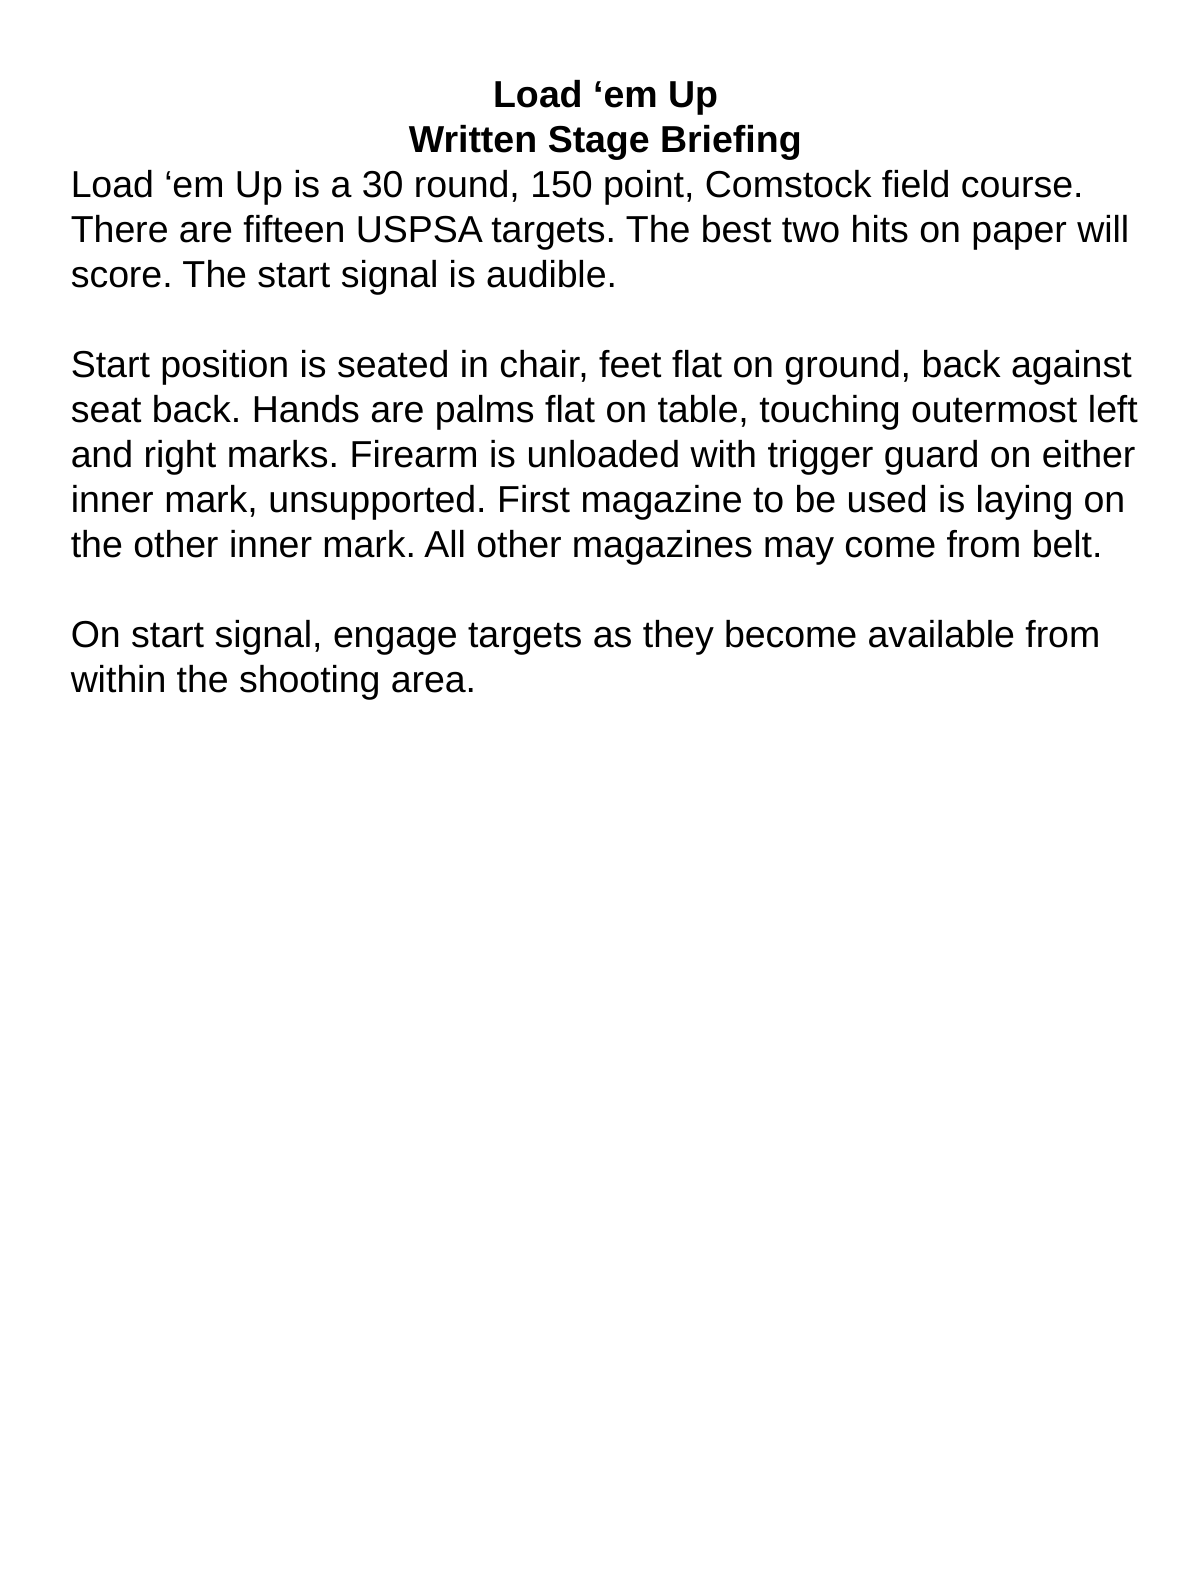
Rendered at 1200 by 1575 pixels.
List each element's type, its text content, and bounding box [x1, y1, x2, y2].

text_box Load ‘em Up Written Stage Briefing Load ‘em Up is a 30 round, 150 point, Comstock field course. There are fifteen USPSA targets. The best two hits on paper will score. The start signal is audible. Start position is seated in chair, feet flat on ground, back against seat back. Hands are palms flat on table, touching outermost left and right marks. Firearm is unloaded with trigger guard on either inner mark, unsupported. First magazine to be used is laying on the other inner mark. All other magazines may come from belt. On start signal, engage targets as they become available from within the shooting area. [56, 63, 1156, 708]
